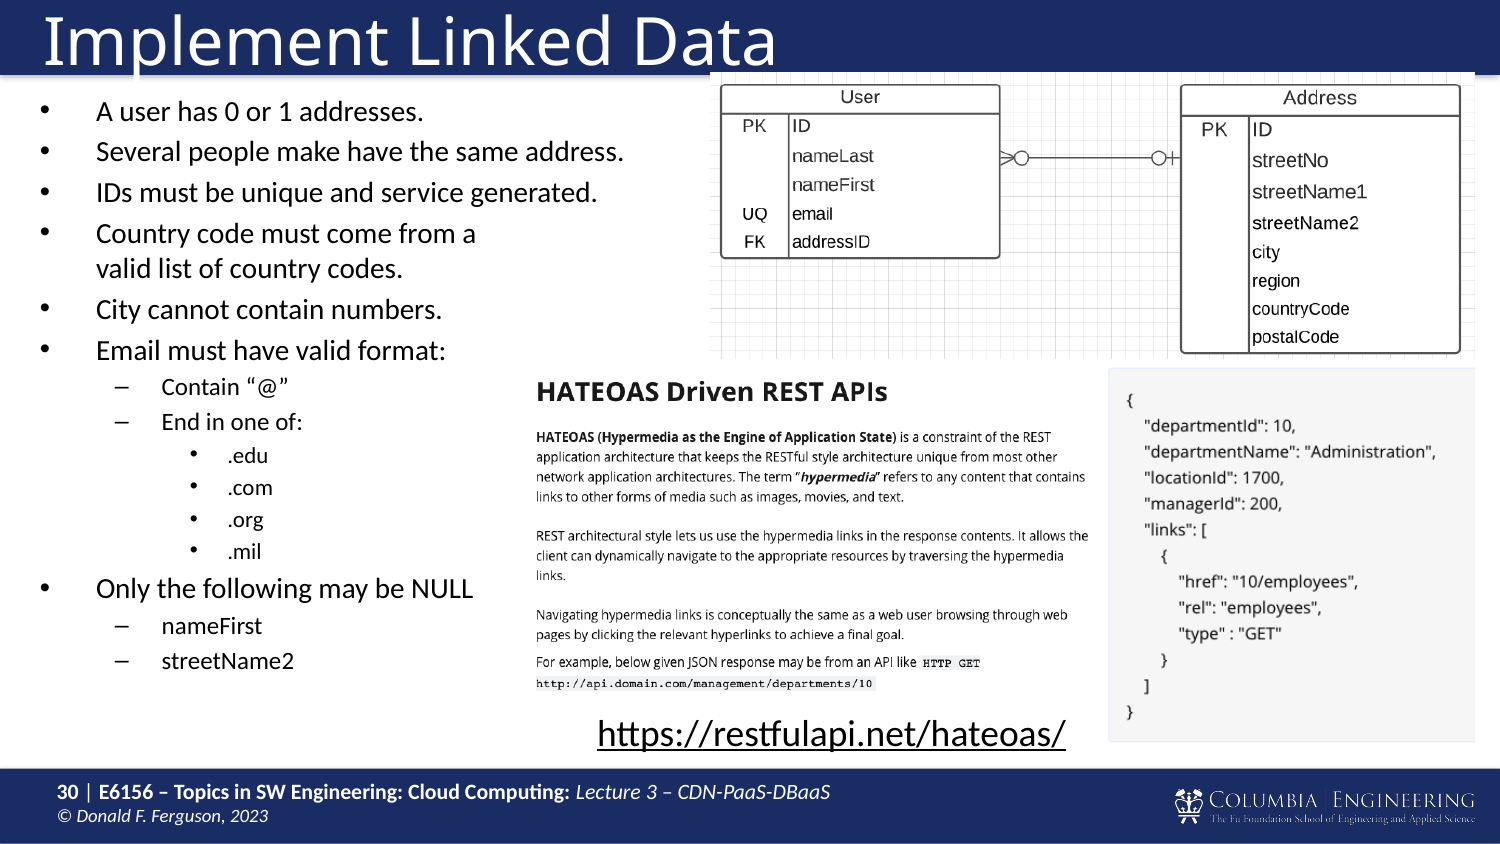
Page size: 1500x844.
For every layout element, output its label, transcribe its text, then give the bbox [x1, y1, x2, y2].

text_box https://restfulapi.net/hateoas/ [582, 707, 1090, 761]
picture [532, 72, 1476, 765]
title Implement Linked Data [28, 0, 1450, 73]
list A user has 0 or 1 addresses. Several people make have the same address. IDs must be unique and service generated. Country code must come from a valid list of country codes. City cannot contain numbers. Email must have valid format: Contain “@” End in one of: .edu .com .org .mil Only the following may be NULL nameFirst streetName2 [24, 84, 725, 760]
